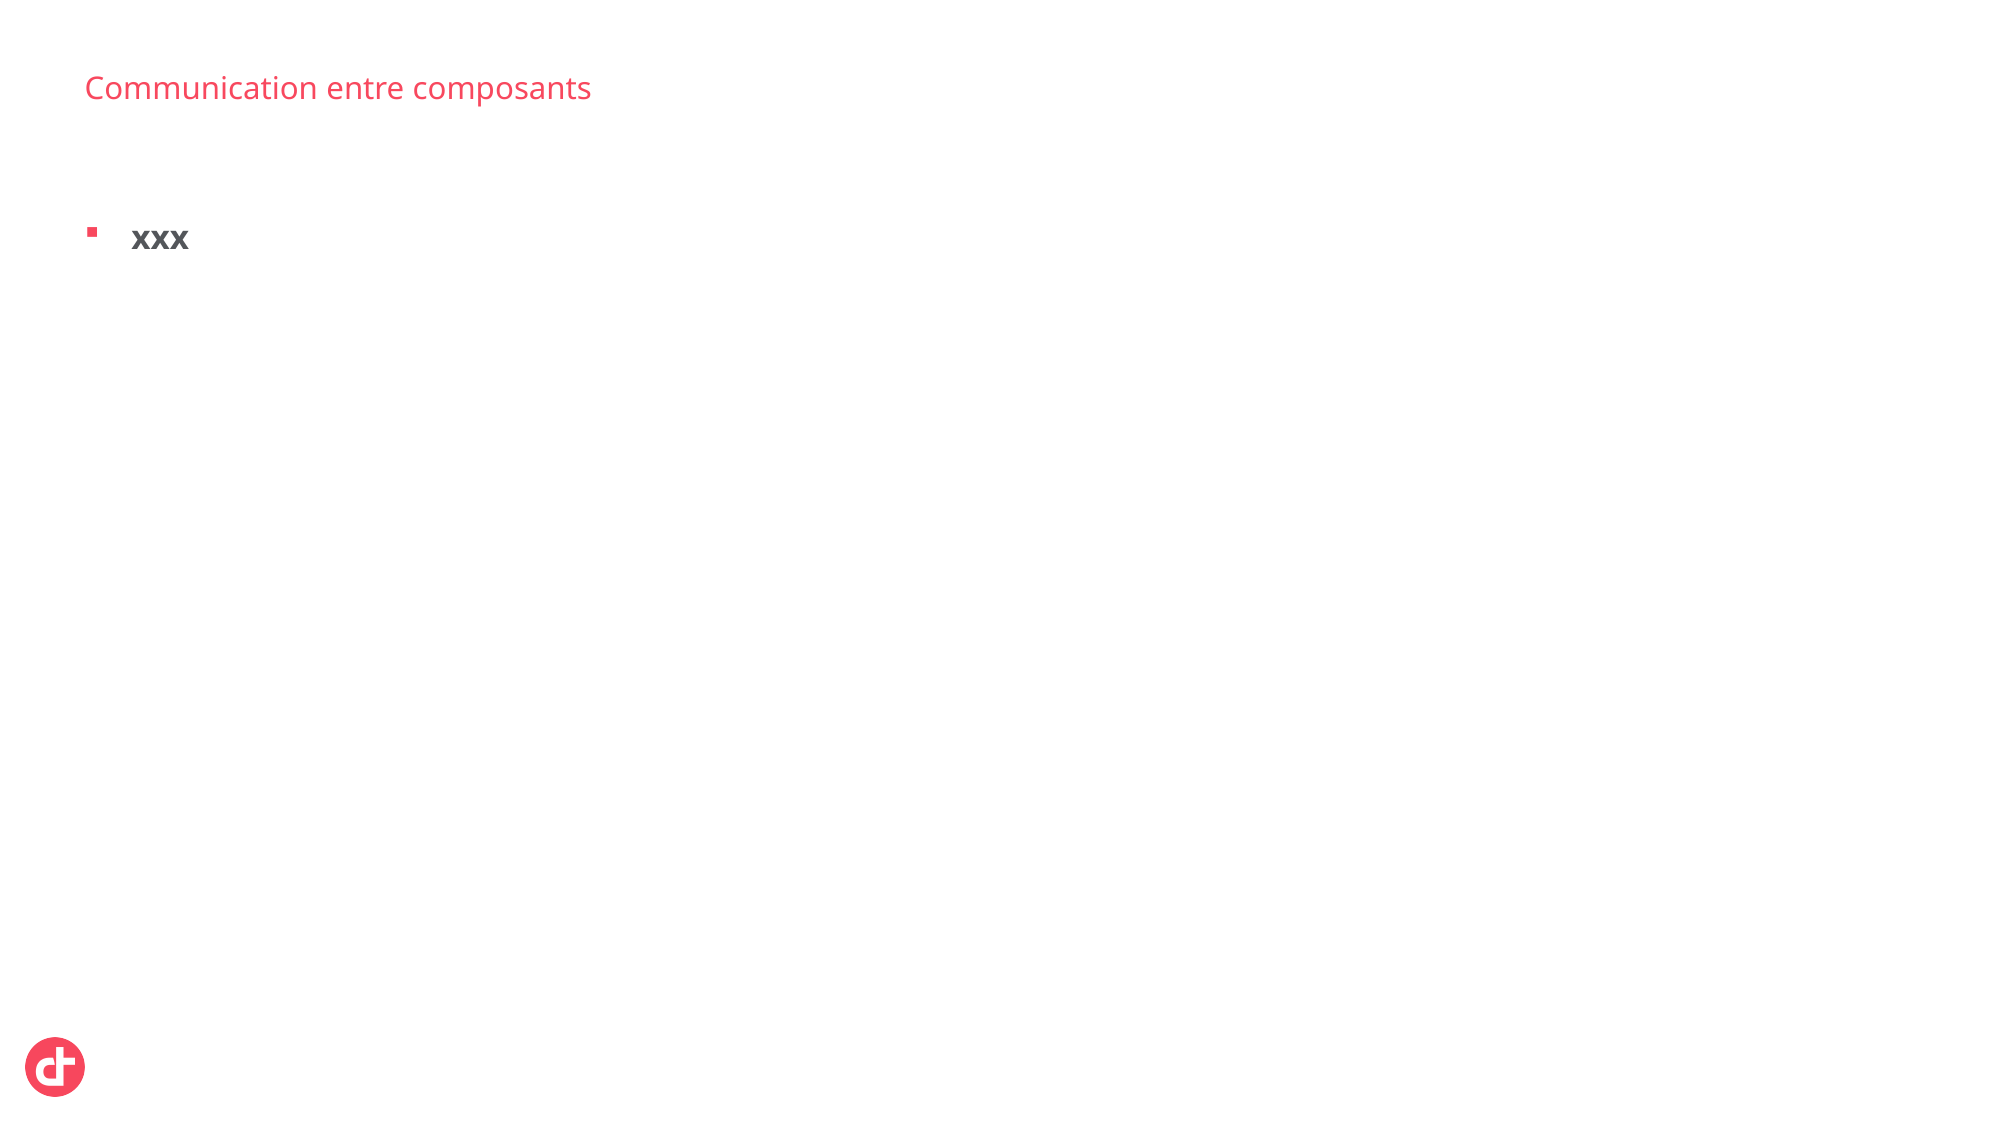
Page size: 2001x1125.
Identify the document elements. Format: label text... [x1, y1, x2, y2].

picture [25, 1037, 85, 1097]
text_box xxx [84, 216, 938, 257]
title Communication entre composants [84, 72, 1810, 146]
